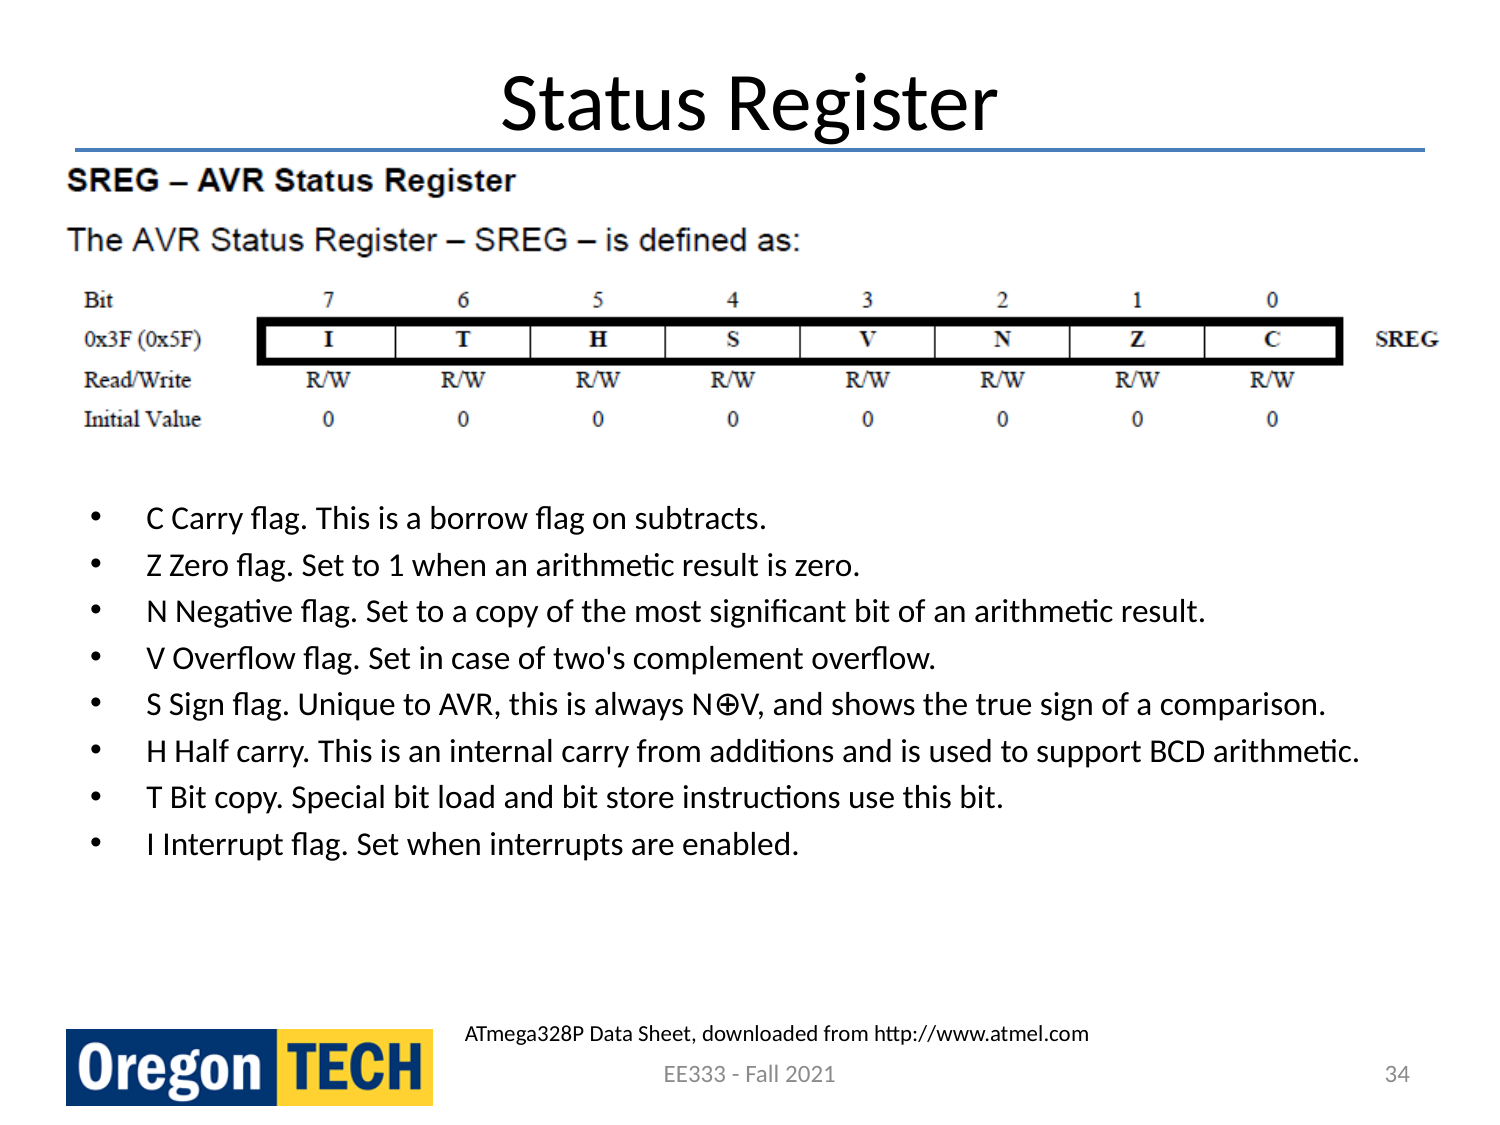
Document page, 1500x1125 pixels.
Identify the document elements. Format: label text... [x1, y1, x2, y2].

footer EE333 - Fall 2021 [512, 1054, 988, 1103]
list C Carry flag. This is a borrow flag on subtracts. Z Zero flag. Set to 1 when an arithmetic result is zero. N Negative flag. Set to a copy of the most significant bit of an arithmetic result. V Overflow flag. Set in case of two's complement overflow. S Sign flag. Unique to AVR, this is always N⊕V, and shows the true sign of a comparison. H Half carry. This is an internal carry from additions and is used to support BCD arithmetic. T Bit copy. Special bit load and bit store instructions use this bit. I Interrupt flag. Set when interrupts are enabled. [75, 455, 1425, 1005]
text_box ATmega328P Data Sheet, downloaded from http://www.atmel.com [449, 1011, 1200, 1054]
slide_number 34 [1074, 1042, 1425, 1103]
picture [49, 162, 1443, 448]
picture [66, 1029, 433, 1106]
title Status Register [75, 45, 1425, 150]
